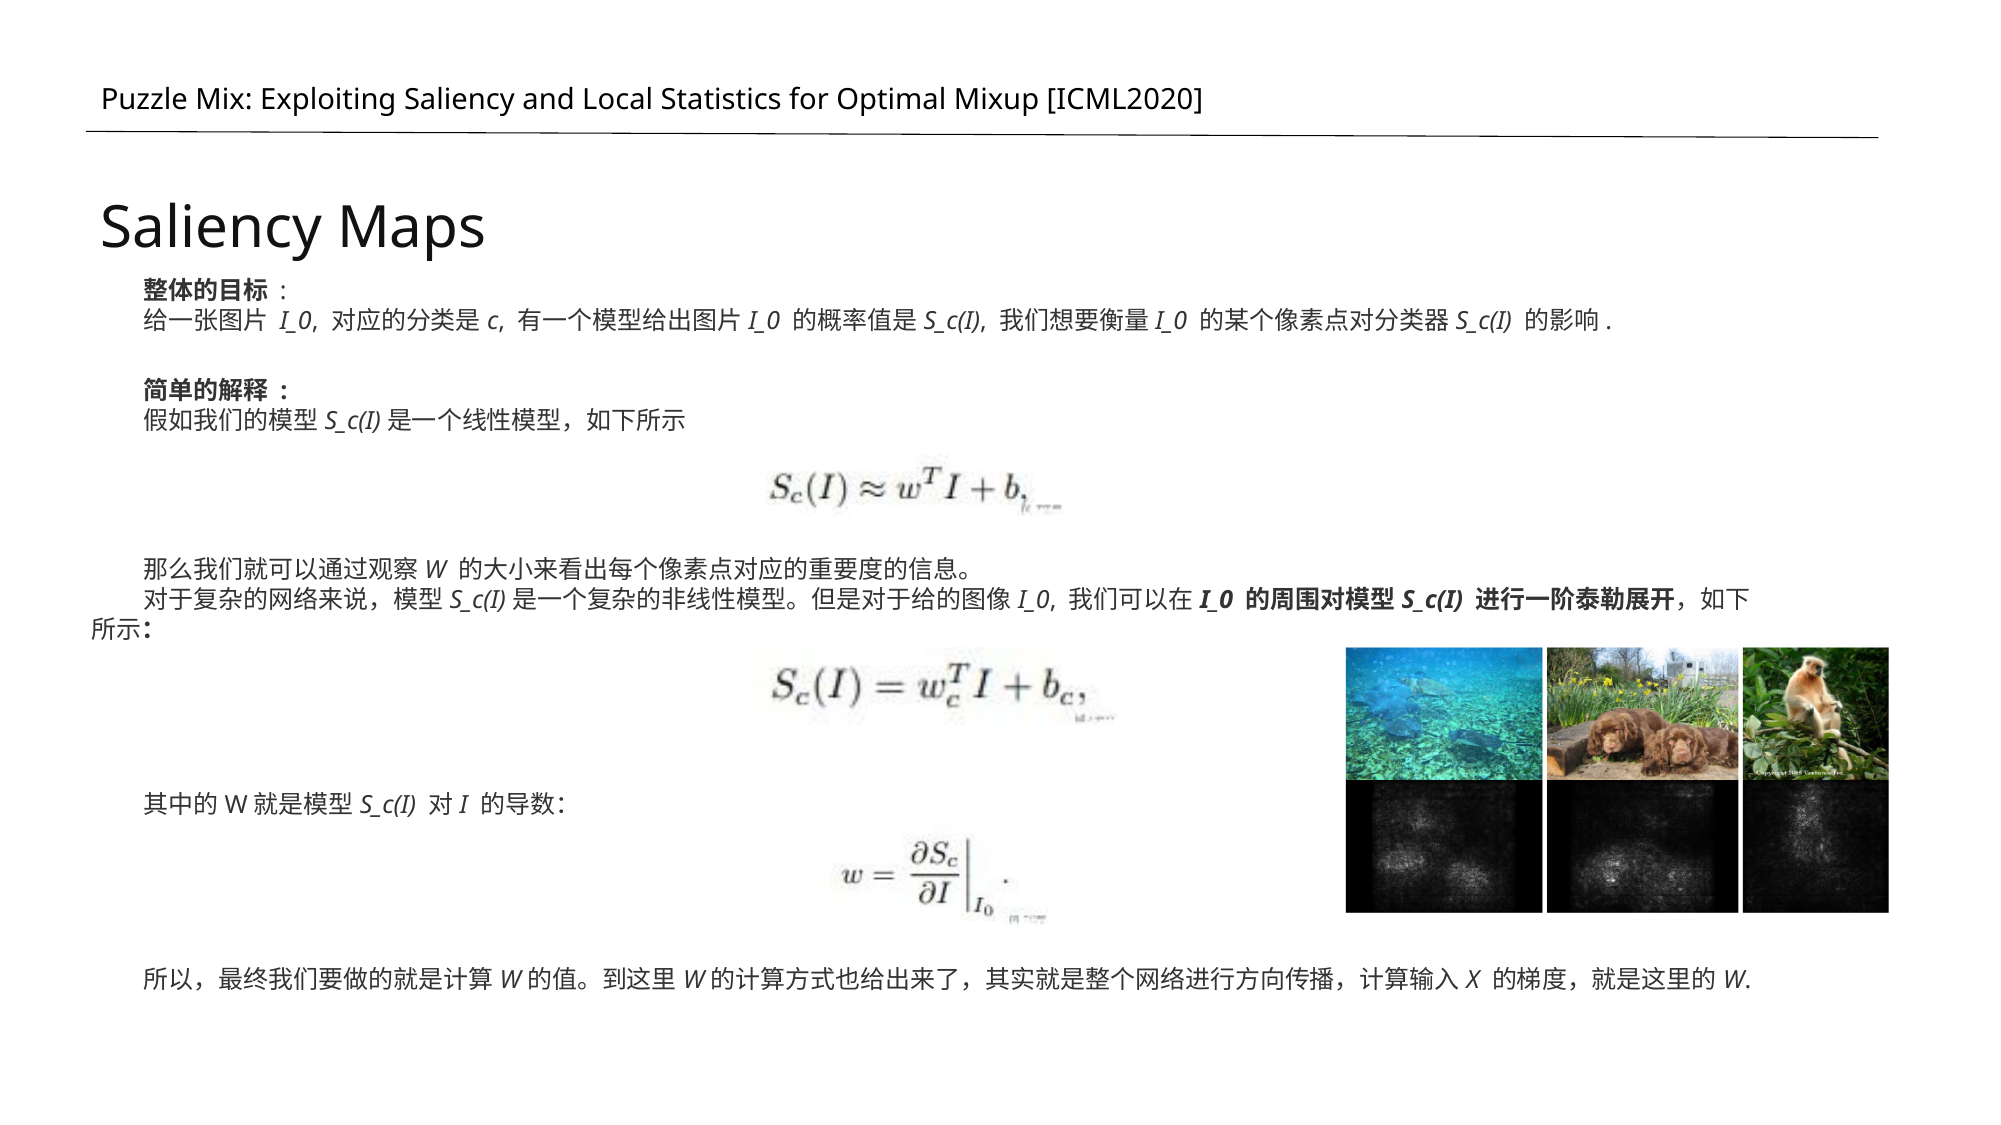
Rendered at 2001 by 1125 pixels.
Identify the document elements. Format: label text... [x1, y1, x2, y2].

picture [1338, 646, 1890, 921]
picture [817, 820, 1048, 925]
picture [733, 438, 1064, 516]
text_box 整体的目标 : 给一张图片 I_0, 对应的分类是c, 有一个模型给出图片I_0 的概率值是S_c(I), 我们想要衡量I_0 的某个像素点对分类器S_c(I) 的影响. 简单的解释 : 假如我们的模型S_c(I)是一个线性模型，如下所示 那么我们就可以通过观察W 的大小来看出每个像素点对应的重要度的信息。 对于复杂的网络来说，模型S_c(I)是一个复杂的非线性模型。但是对于给的图像I_0, 我们可以在I_0 的周围对模型S_c(I) 进行一阶泰勒展开，如下所示： 其中的W就是模型S_c(I) 对I 的导数： 所以，最终我们要做的就是计算W的值。到这里W的计算方式也给出来了，其实就是整个网络进行方向传播，计算输入X 的梯度，就是这里的W. [91, 289, 1775, 979]
text_box Puzzle Mix: Exploiting Saliency and Local Statistics for Optimal Mixup [ICML2020] [85, 72, 1505, 123]
text_box Saliency Maps [85, 181, 1087, 267]
picture [713, 647, 1117, 725]
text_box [85, 131, 1879, 138]
